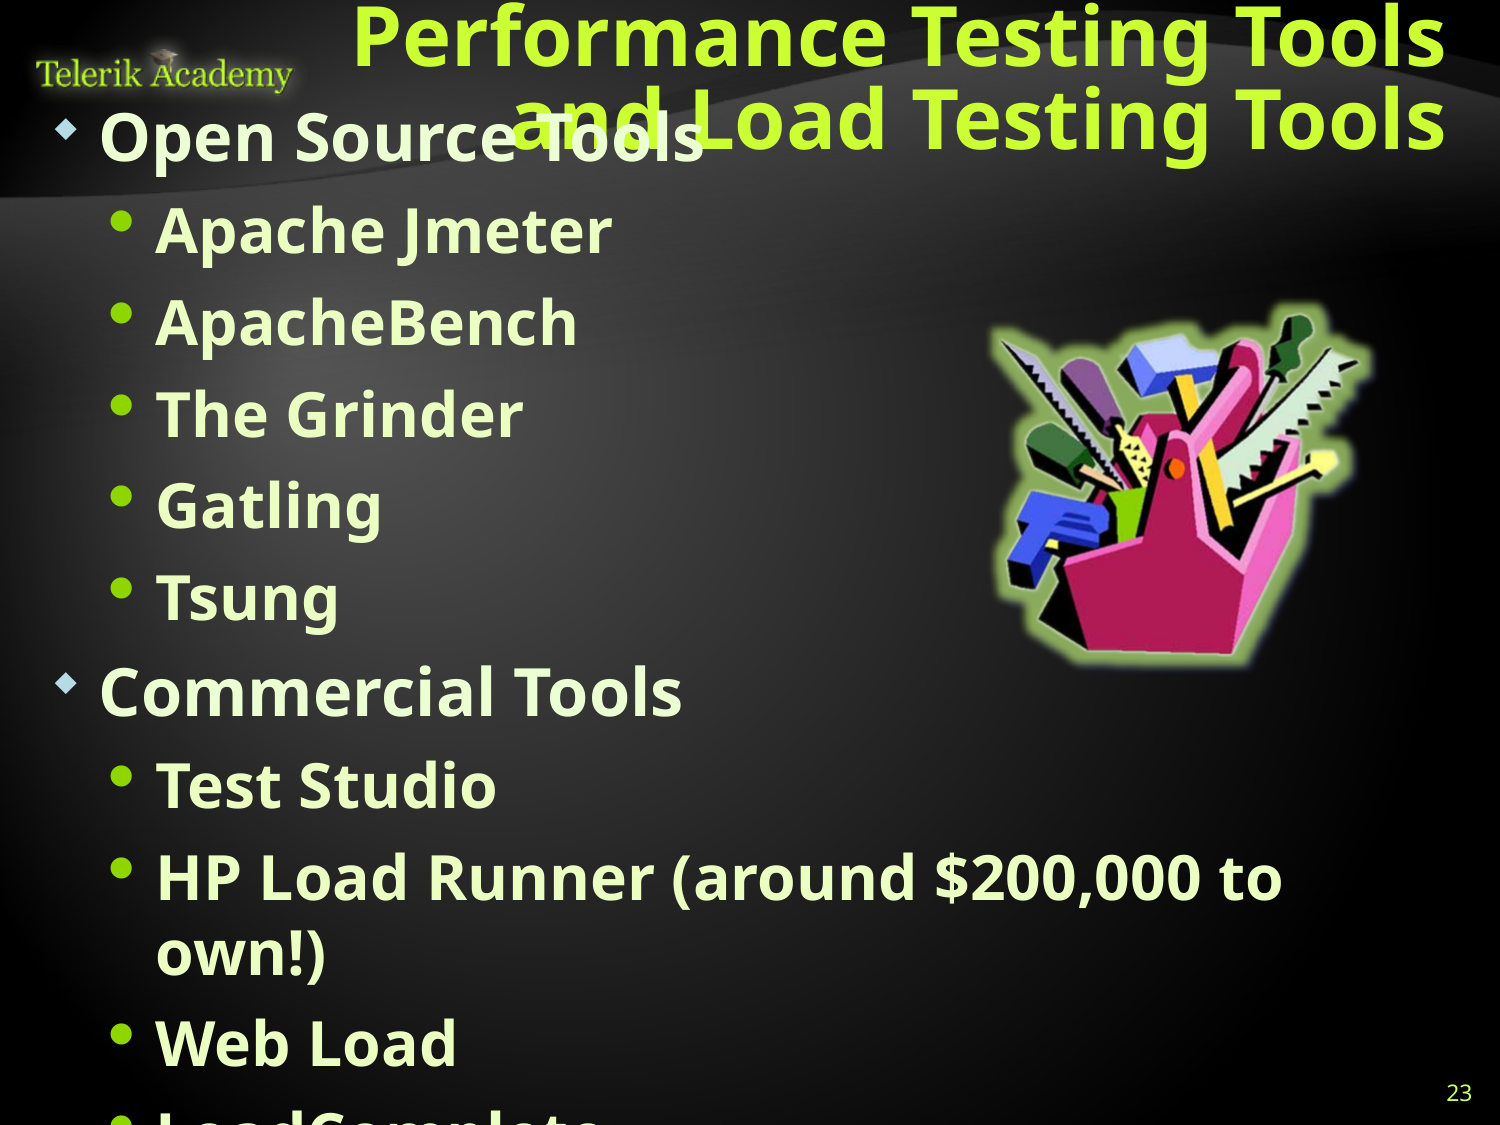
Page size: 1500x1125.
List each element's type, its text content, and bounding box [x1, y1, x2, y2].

picture [0, 0, 1500, 1125]
title Performance Testing Tools and Load Testing Tools [300, 14, 1463, 87]
slide_number 23 [1412, 1074, 1488, 1113]
list Open Source Tools Apache Jmeter ApacheBench The Grinder Gatling Tsung Commercial Tools Test Studio HP Load Runner (around $200,000 to own!) Web Load LoadComplete [37, 87, 1463, 1063]
